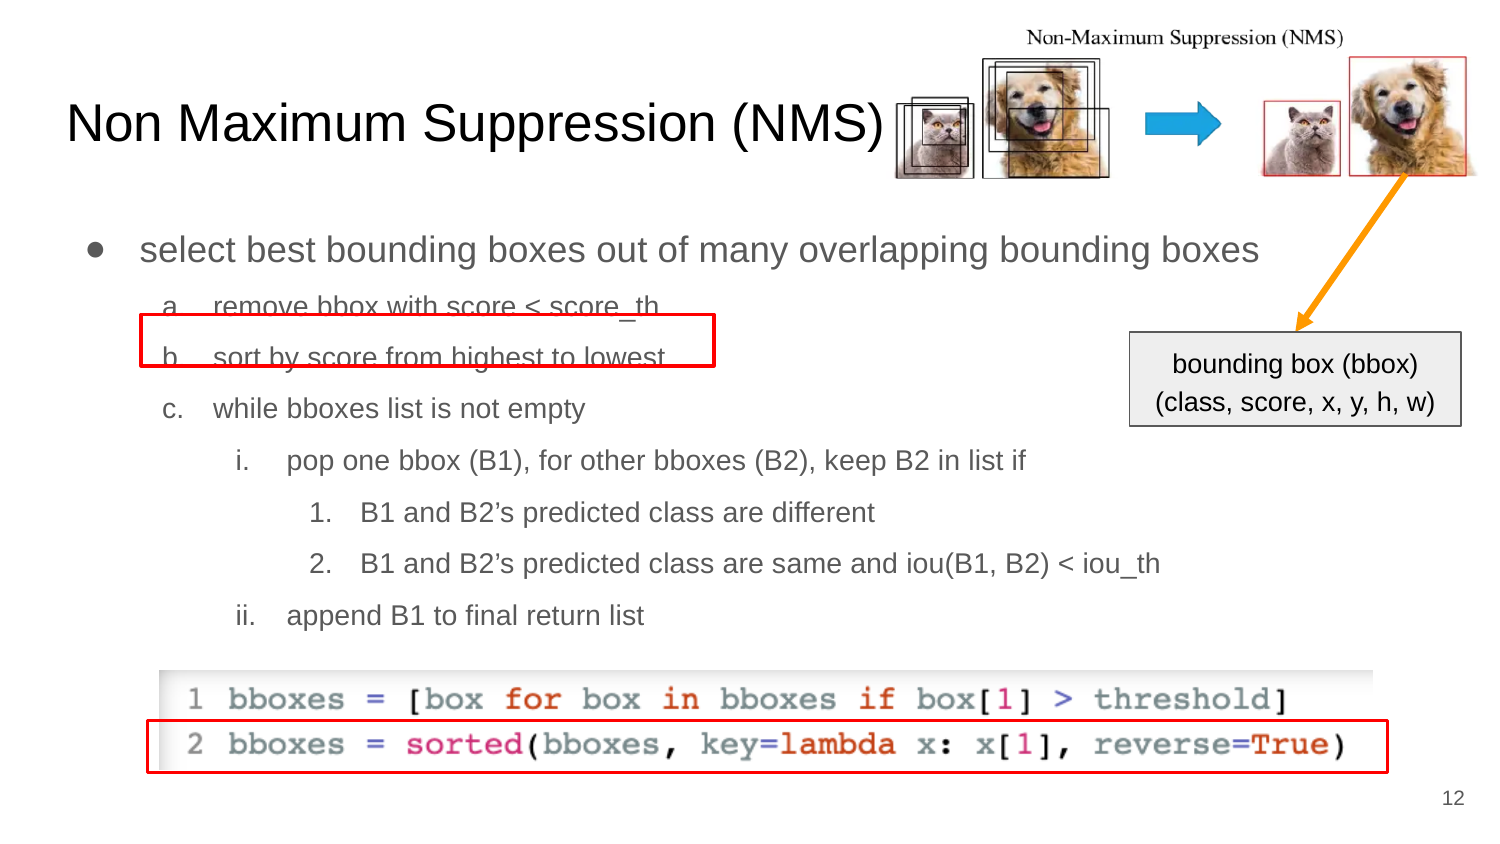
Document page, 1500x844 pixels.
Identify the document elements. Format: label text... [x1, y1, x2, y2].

title Non Maximum Suppression (NMS) [51, 72, 871, 167]
slide_number 12 [1389, 764, 1480, 830]
picture [158, 670, 1373, 771]
text_box bounding box (bbox) (class, score, x, y, h, w) [1129, 332, 1461, 427]
text_box [147, 720, 154, 773]
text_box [876, 8, 1490, 185]
text_box [141, 314, 714, 366]
list select best bounding boxes out of many overlapping bounding boxes remove bbox with score < score_th sort by score from highest to lowest while bboxes list is not empty pop one bbox (B1), for other bboxes (B2), keep B2 in list if B1 and B2’s predicted class are different B1 and B2’s predicted class are same and iou(B1, B2) < iou_th append B1 to final return list [51, 189, 1449, 649]
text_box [1295, 173, 1407, 333]
text_box [1376, 720, 1388, 773]
